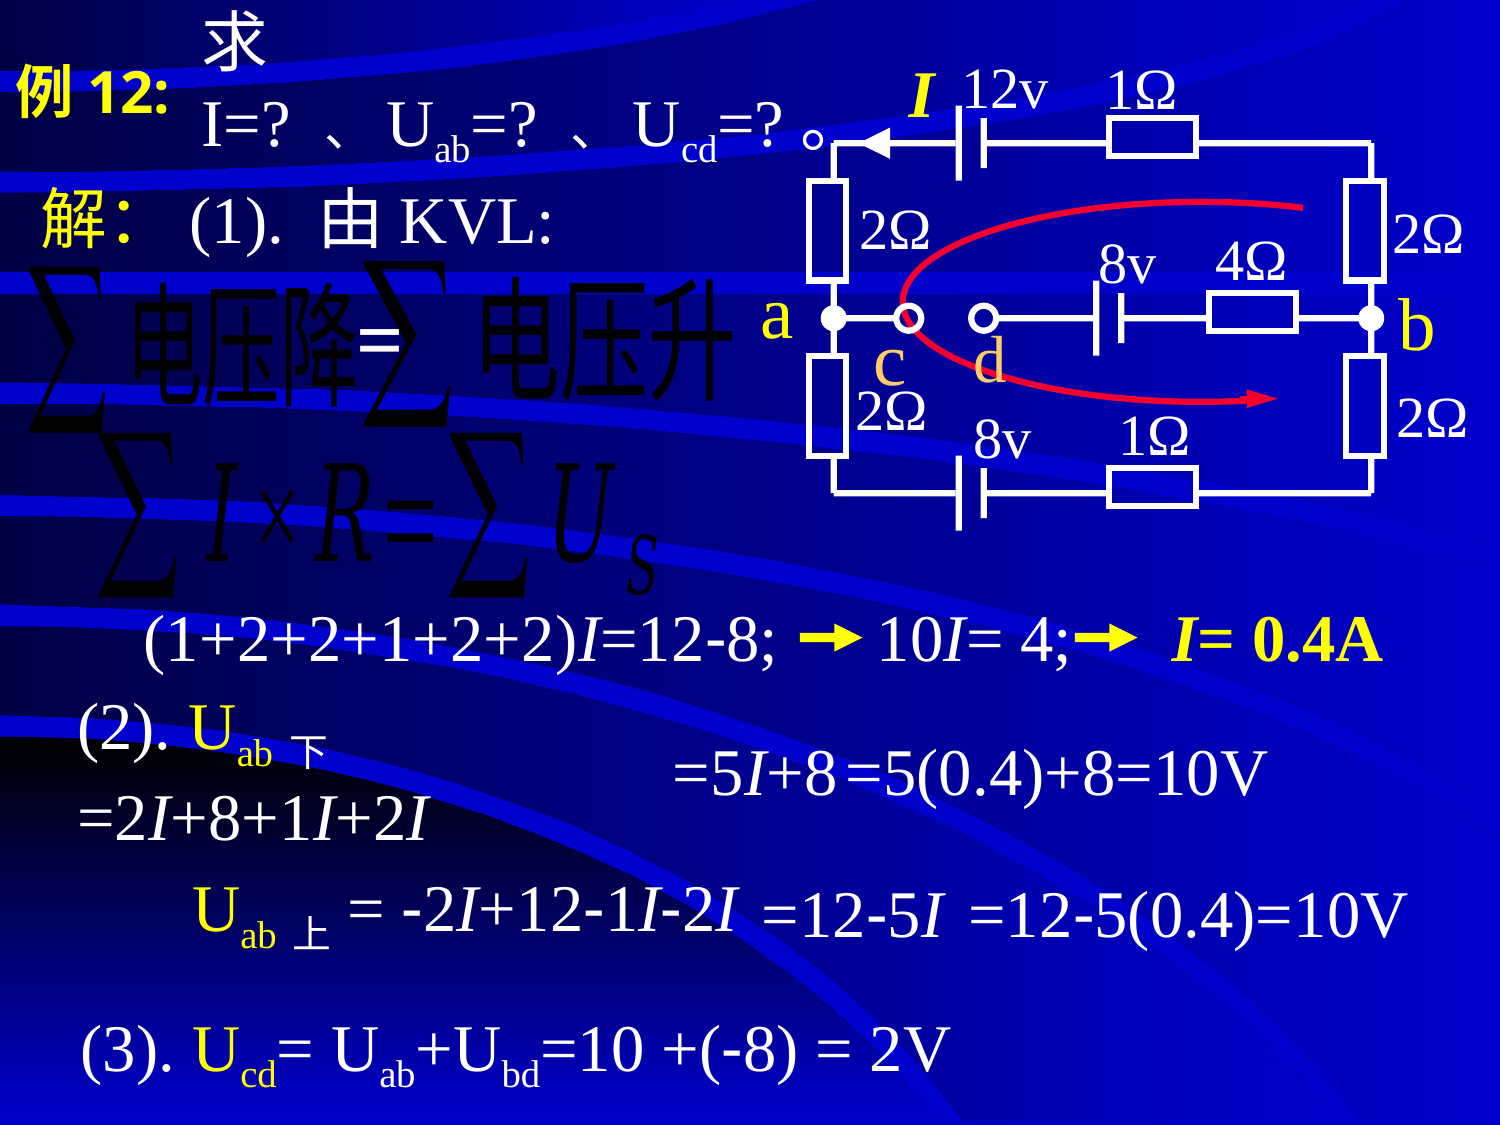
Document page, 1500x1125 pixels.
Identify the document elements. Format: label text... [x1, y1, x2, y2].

text_box =12-5(0.4)=10V [1072, 862, 1500, 959]
text_box 求I=? 、Uab=? 、Ucd=?。 [186, 0, 888, 179]
title 例12: [0, 0, 186, 185]
text_box =12-5I [746, 862, 1072, 959]
text_box [1074, 631, 1138, 644]
text_box Uab上= -2I+12-1I-2I [167, 857, 788, 964]
text_box (1+2+2+1+2+2)I=12-8; [128, 587, 794, 683]
text_box [799, 631, 863, 644]
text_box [745, 42, 1485, 531]
text_box =5(0.4)+8=10V [830, 721, 1343, 817]
text_box 10I= 4; [861, 587, 1088, 683]
text_box 解：(1). 由KVL: [25, 168, 571, 264]
text_box (3). Ucd= Uab+Ubd=10 +(-8) = 2V [65, 996, 1100, 1103]
text_box I= 0.4A [1156, 587, 1400, 683]
text_box = [306, 277, 455, 393]
text_box =5I+8 [658, 720, 875, 817]
text_box (2). Uab下=2I+8+1I+2I [62, 675, 706, 862]
